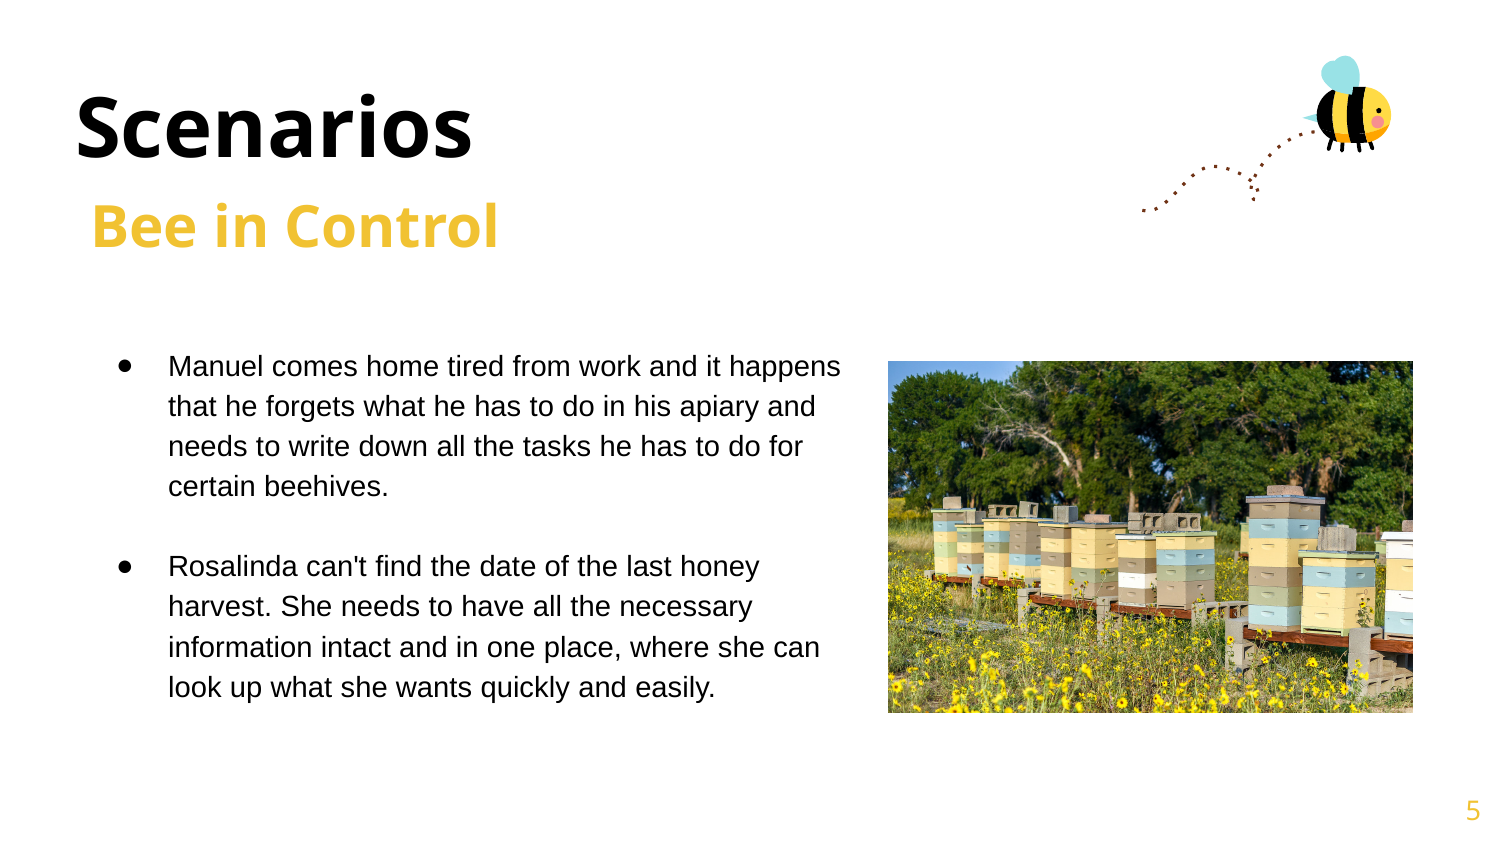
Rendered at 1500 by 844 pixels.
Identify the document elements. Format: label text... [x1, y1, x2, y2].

title Scenarios [75, 33, 1109, 175]
text_box Bee in Control [74, 174, 738, 275]
slide_number ‹#› [1391, 779, 1482, 844]
list Manuel comes home tired from work and it happens that he forgets what he has to do in his apiary and needs to write down all the tasks he has to do for certain beehives. Rosalinda can't find the date of the last honey harvest. She needs to have all the necessary information intact and in one place, where she can look up what she wants quickly and easily. [93, 341, 856, 713]
text_box [1142, 136, 1297, 212]
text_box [1302, 55, 1392, 153]
picture [887, 361, 1414, 713]
